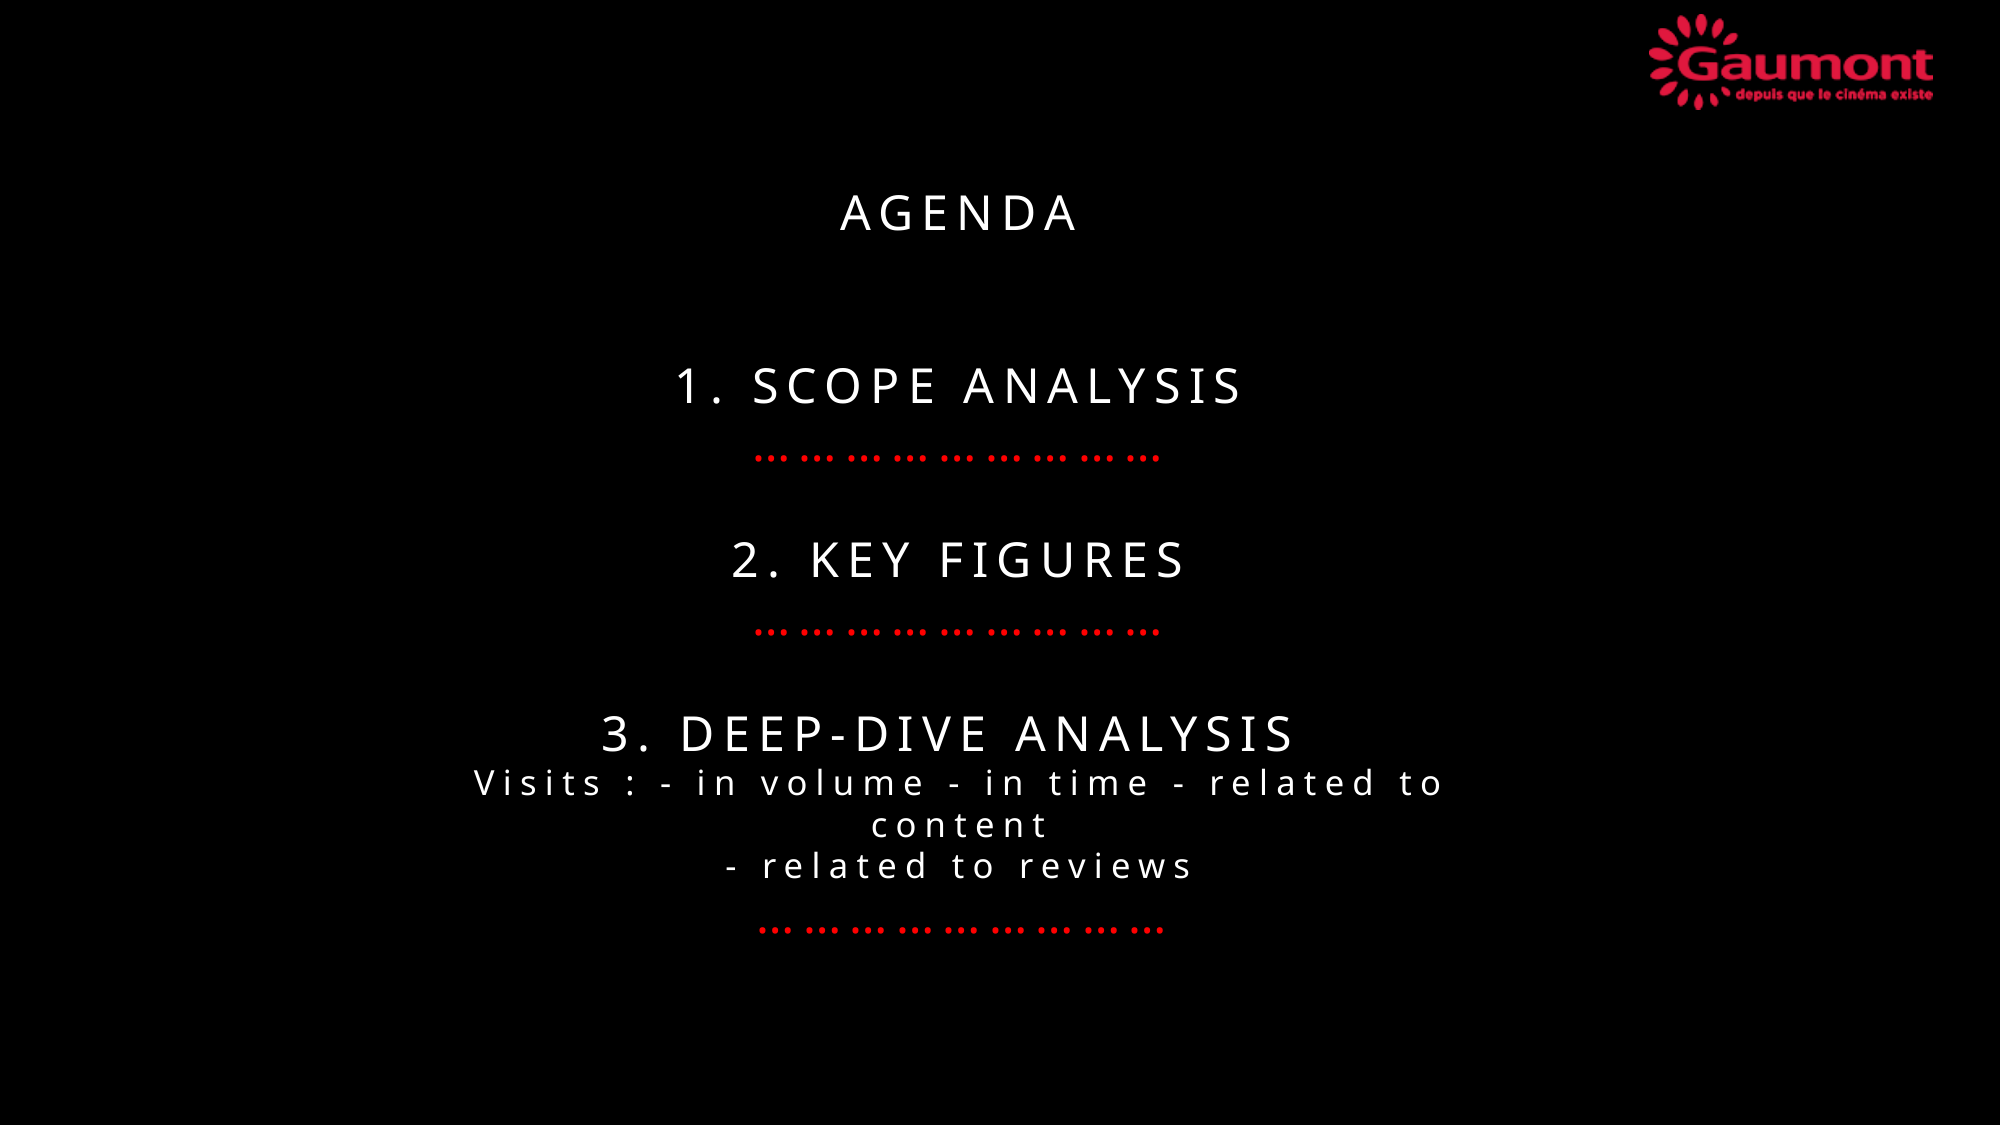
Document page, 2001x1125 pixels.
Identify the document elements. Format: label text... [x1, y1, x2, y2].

title AGENDA 1. SCOPE ANALYSIS ……………………… 2. Key figures ……………………… 3. DEEP-DIVE ANALYSIS Visits : - in volume - in time - related to content - related to reviews ……………………… [391, 177, 1533, 948]
picture [1649, 14, 1933, 110]
